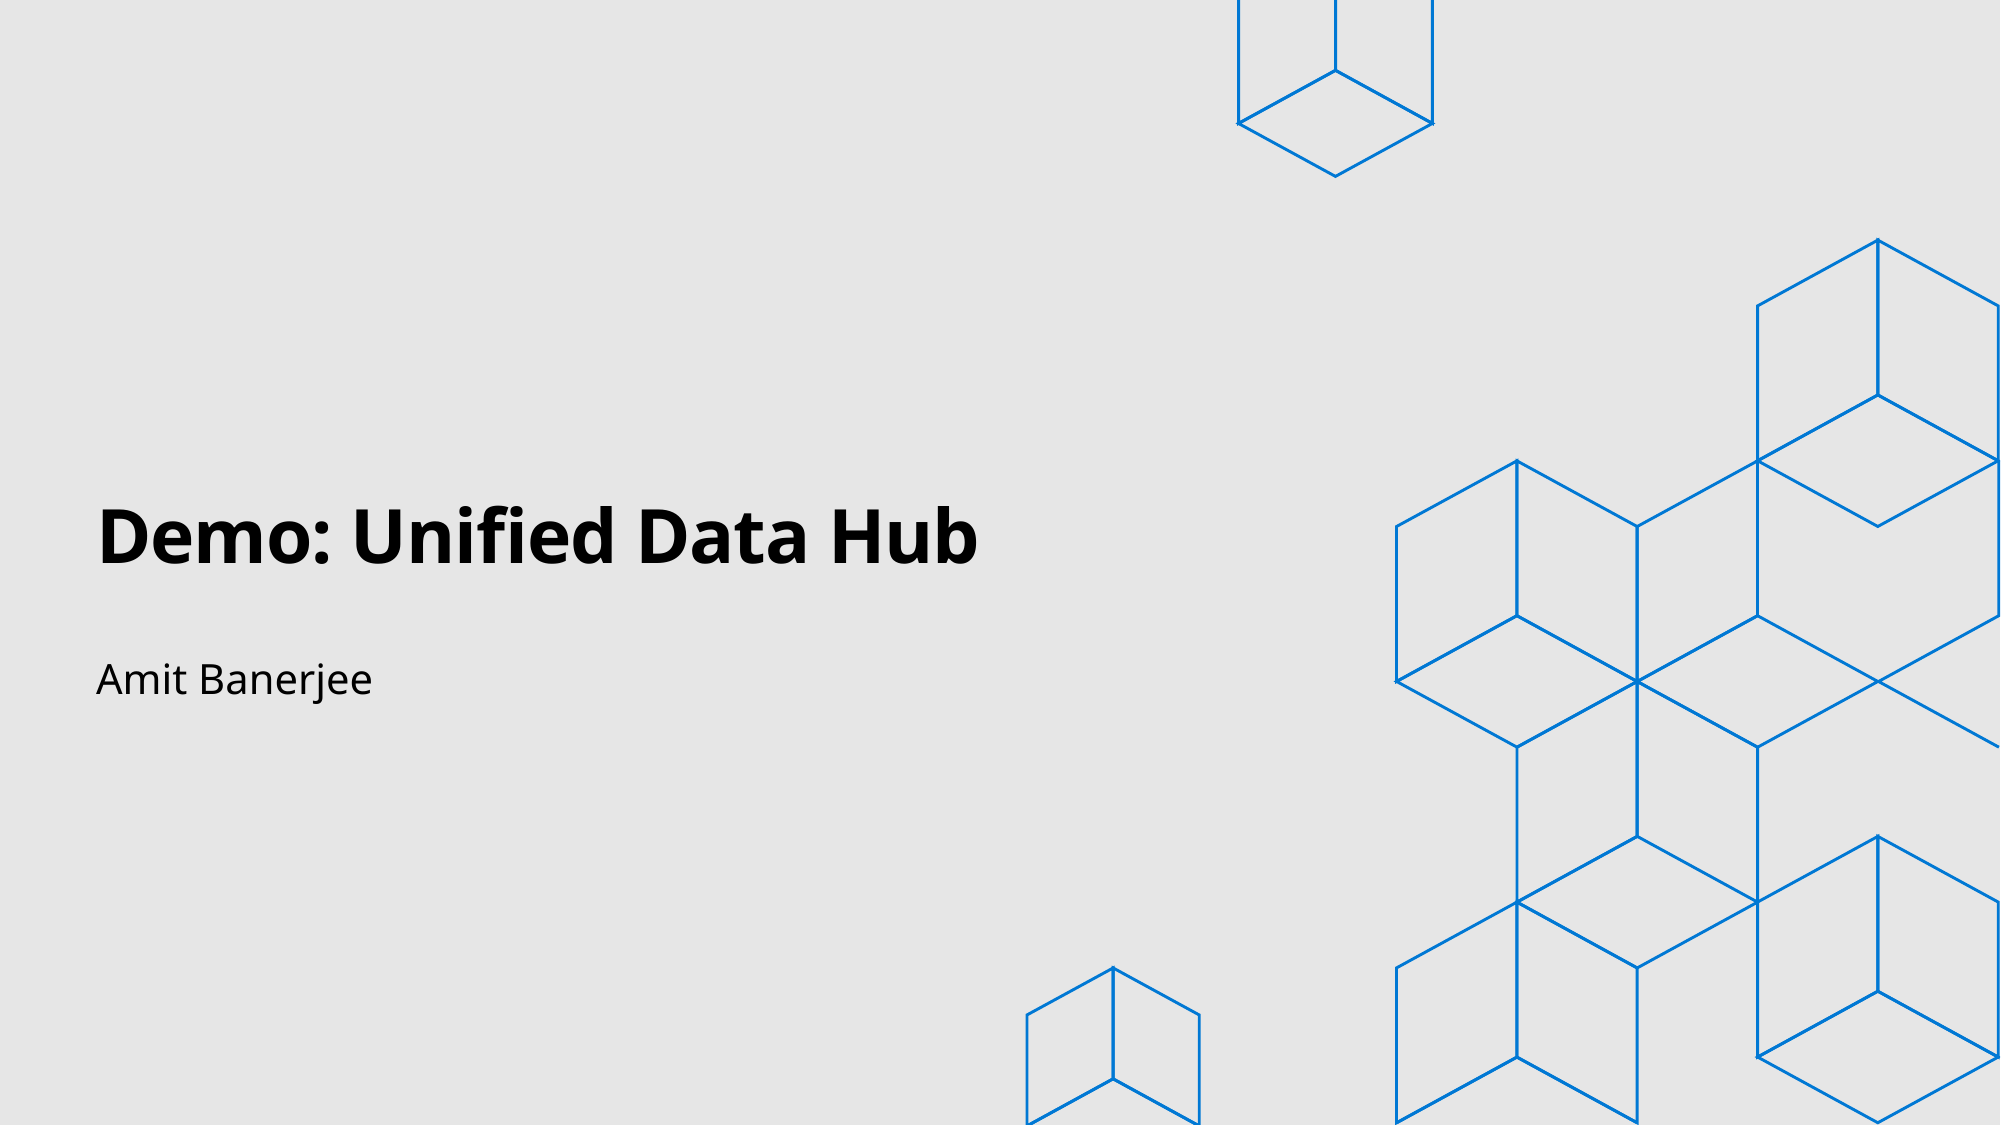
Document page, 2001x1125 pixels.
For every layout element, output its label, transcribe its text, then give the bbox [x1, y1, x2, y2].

title Demo: Unified Data Hub [96, 497, 1146, 580]
list Amit Banerjee [96, 652, 1146, 703]
